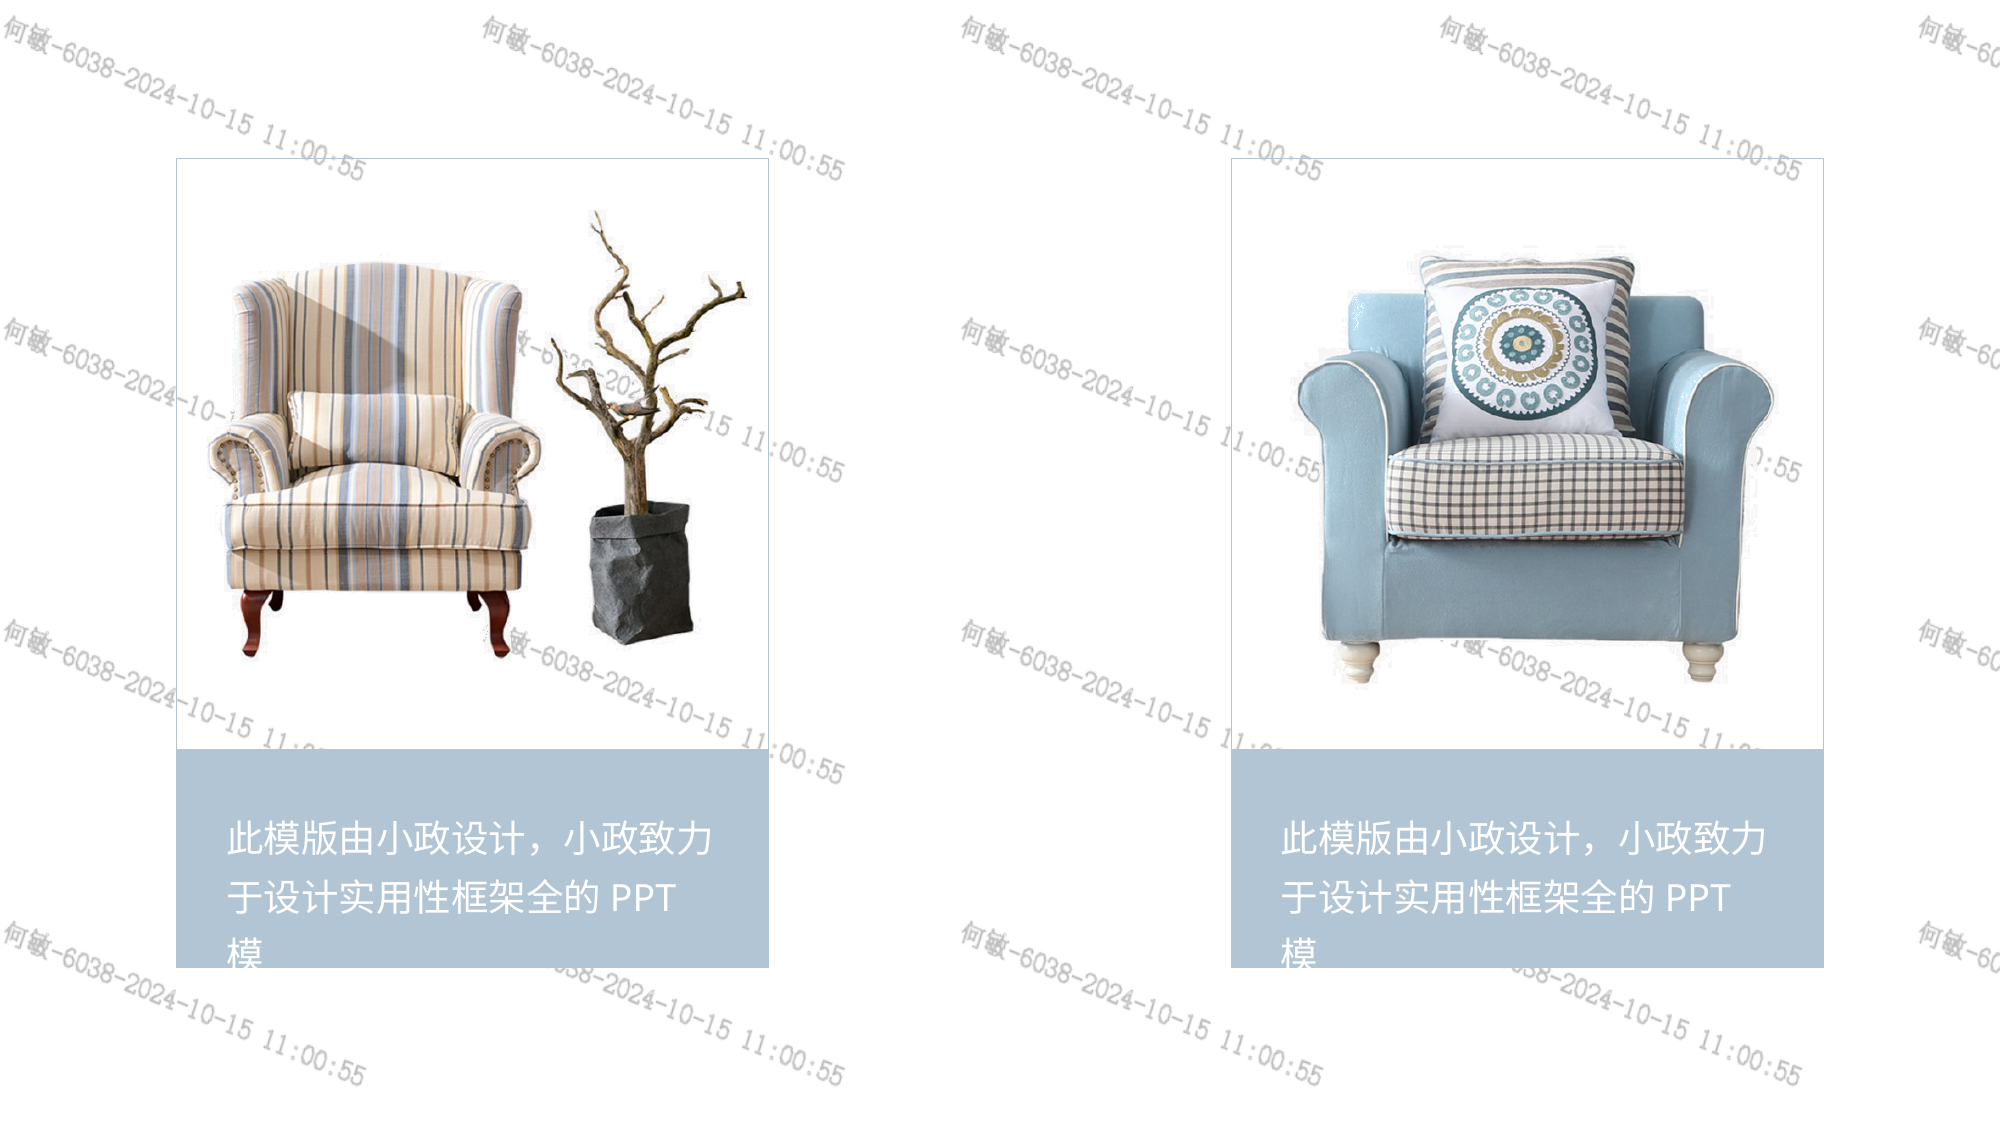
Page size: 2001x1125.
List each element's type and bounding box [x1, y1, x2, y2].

text_box [1231, 158, 1824, 967]
text_box [176, 158, 769, 967]
picture [0, 2, 2000, 1125]
